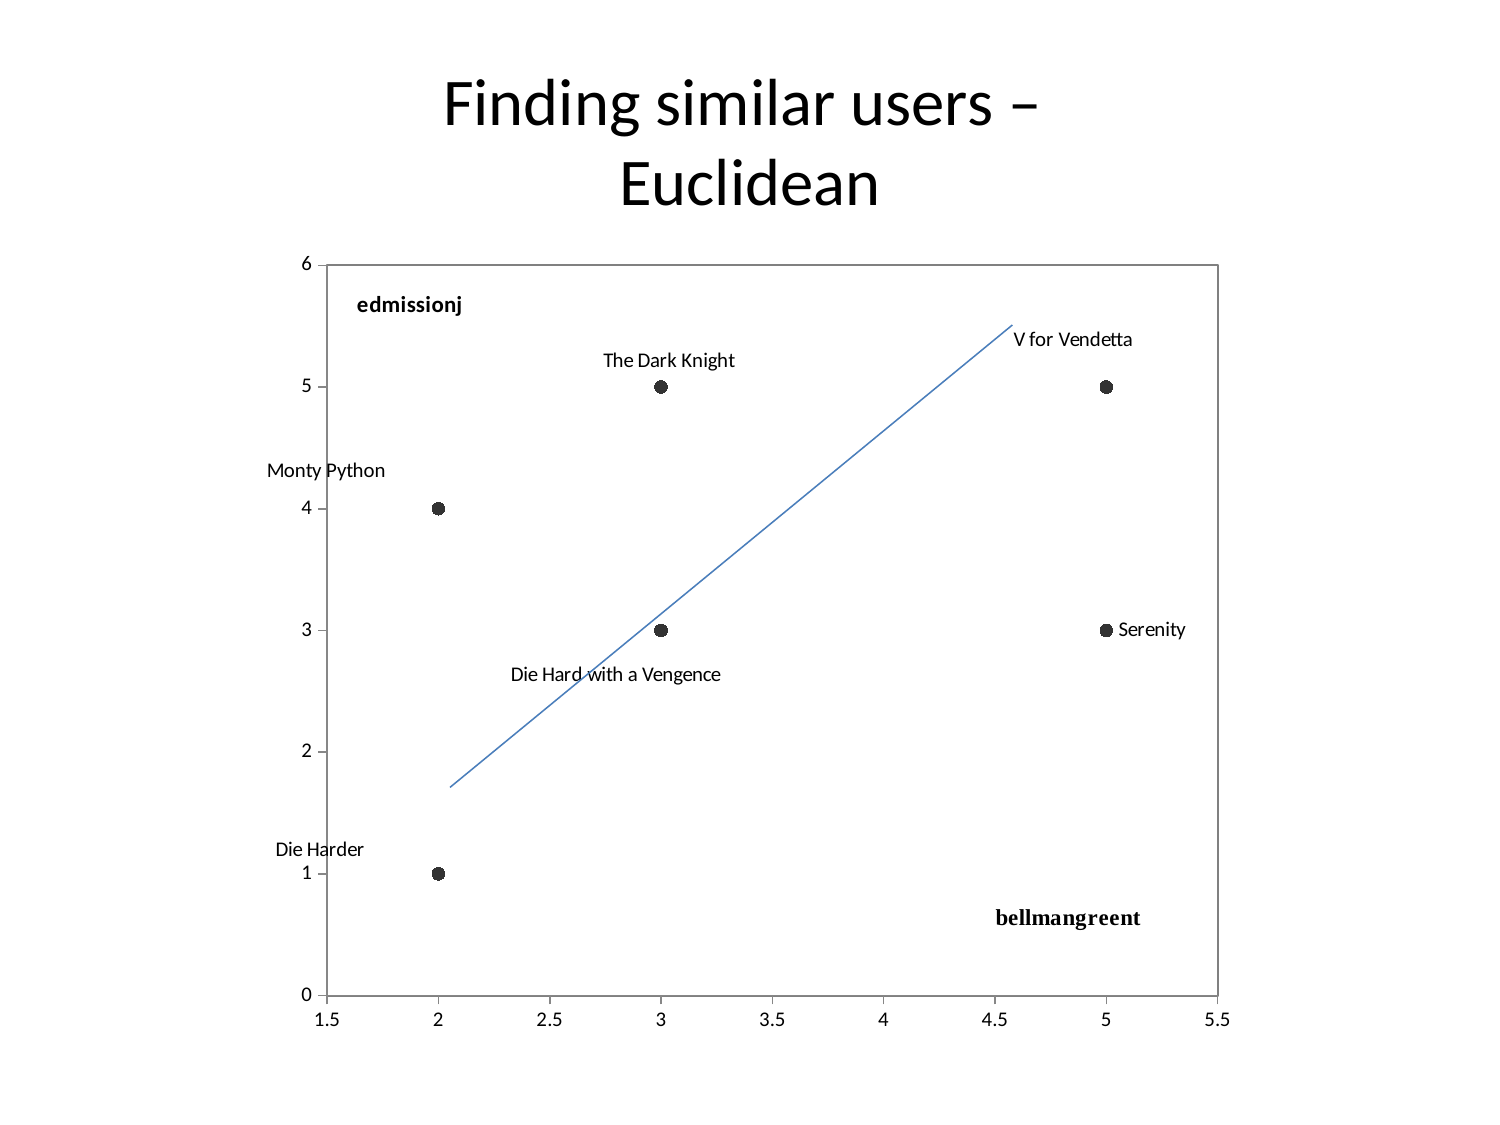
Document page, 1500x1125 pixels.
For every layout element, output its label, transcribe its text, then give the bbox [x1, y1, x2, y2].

chart [199, 199, 1251, 1078]
title Finding similar users – Euclidean [75, 45, 1425, 233]
